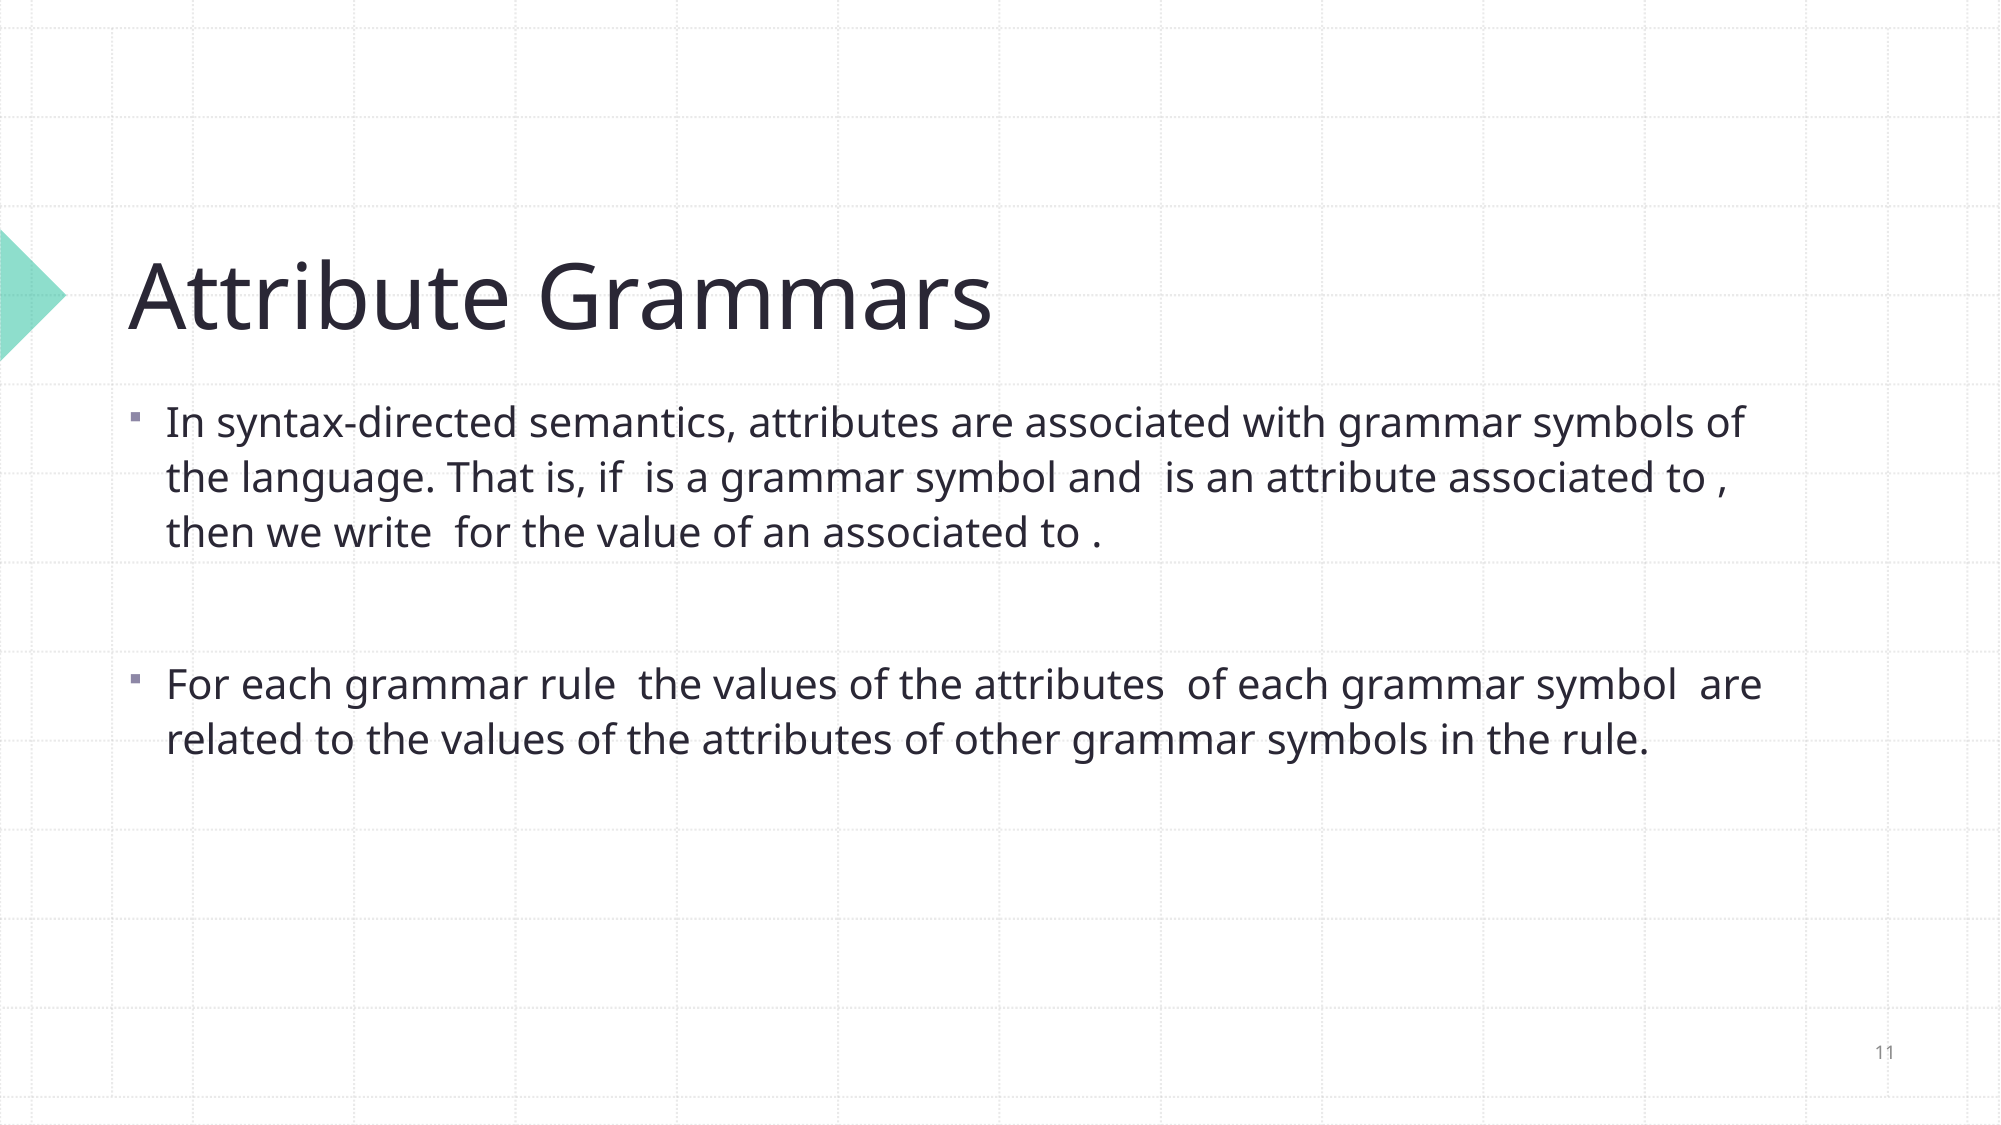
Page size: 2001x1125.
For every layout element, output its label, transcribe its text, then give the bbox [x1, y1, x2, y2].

title Attribute Grammars [113, 119, 1808, 356]
slide_number 11 [1805, 1019, 1966, 1089]
